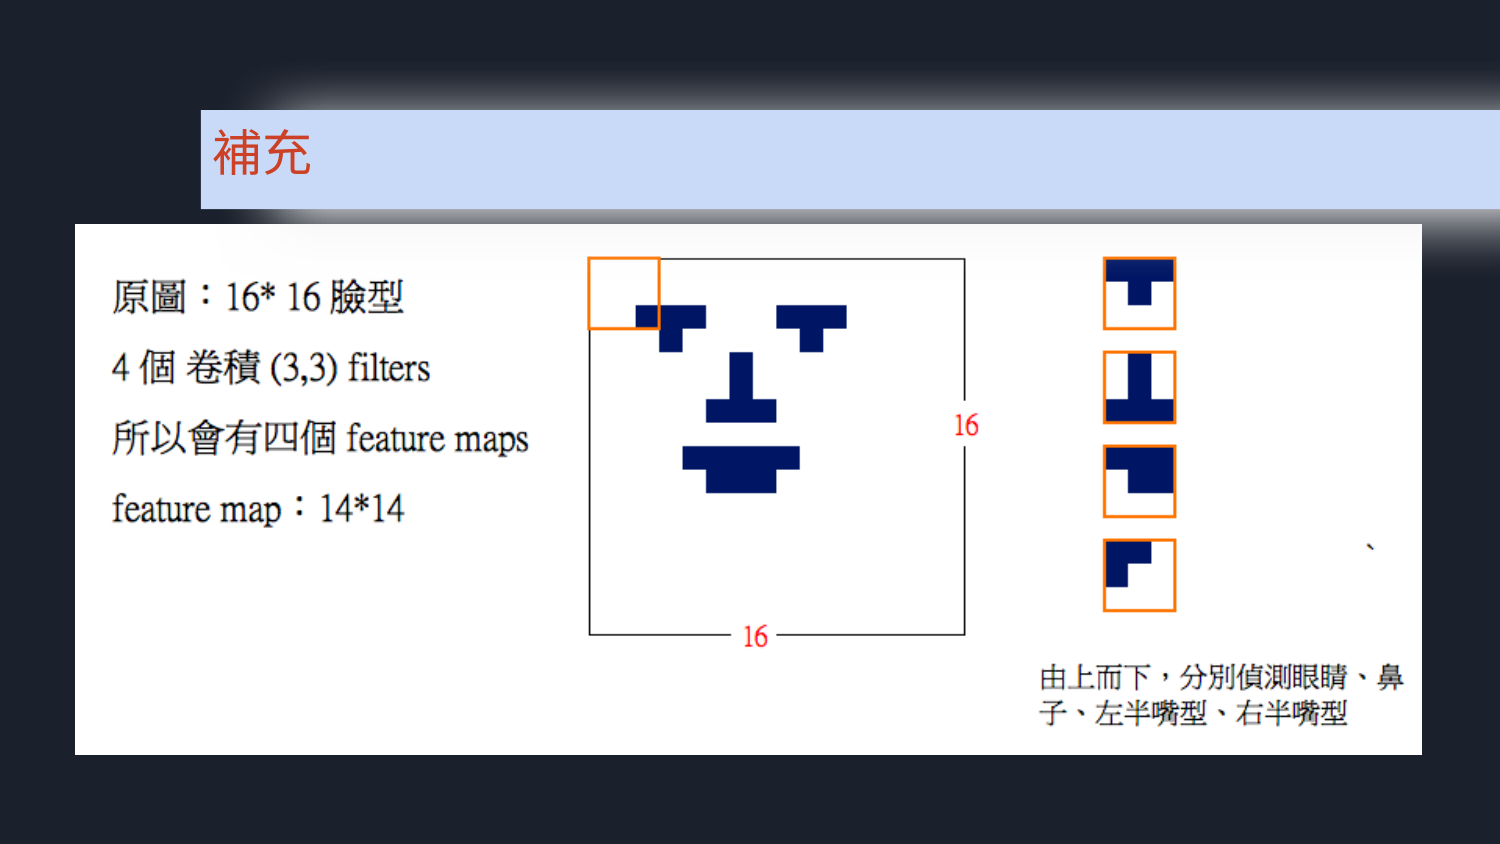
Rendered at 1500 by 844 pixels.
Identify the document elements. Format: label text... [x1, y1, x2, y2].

picture [74, 224, 1423, 755]
text_box 補充 [200, 110, 1500, 210]
